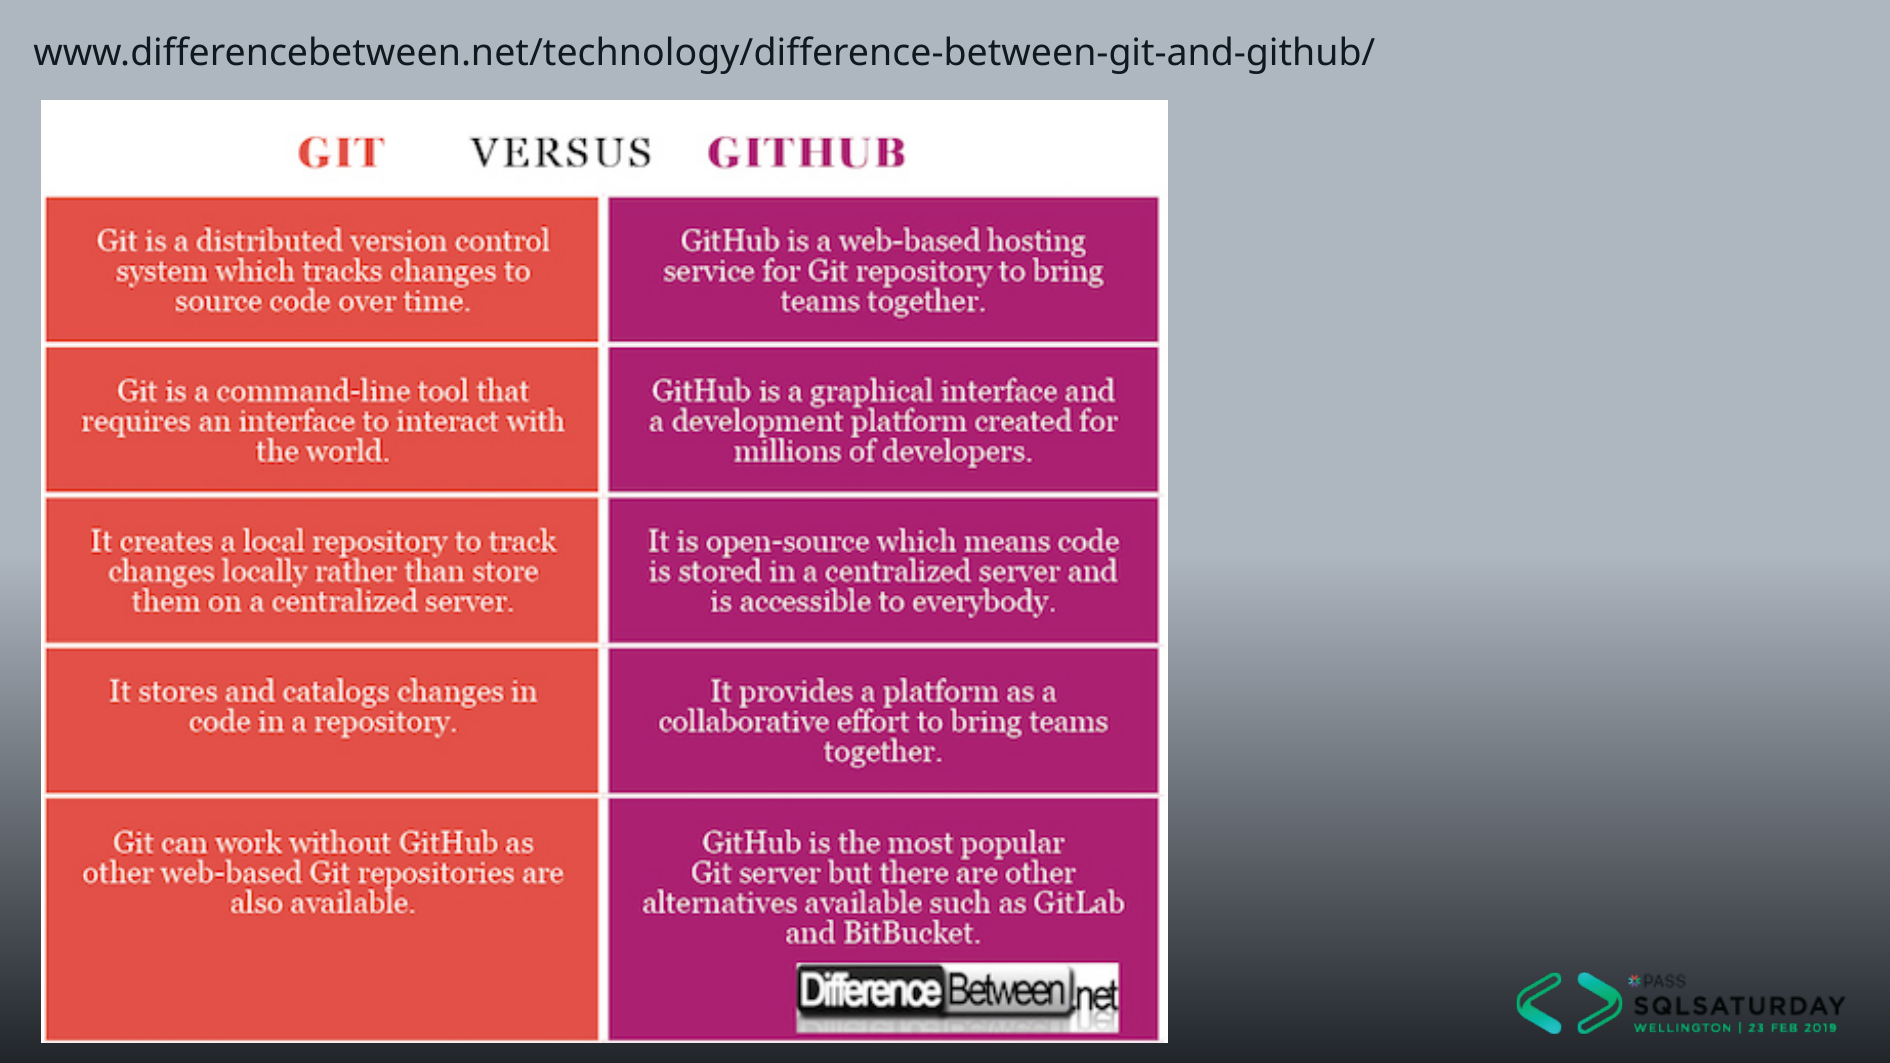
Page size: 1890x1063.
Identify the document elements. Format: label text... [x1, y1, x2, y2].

text_box www.differencebetween.net/technology/difference-between-git-and-github/ [18, 20, 1572, 81]
picture [1515, 971, 1890, 1036]
picture [41, 100, 1168, 1043]
